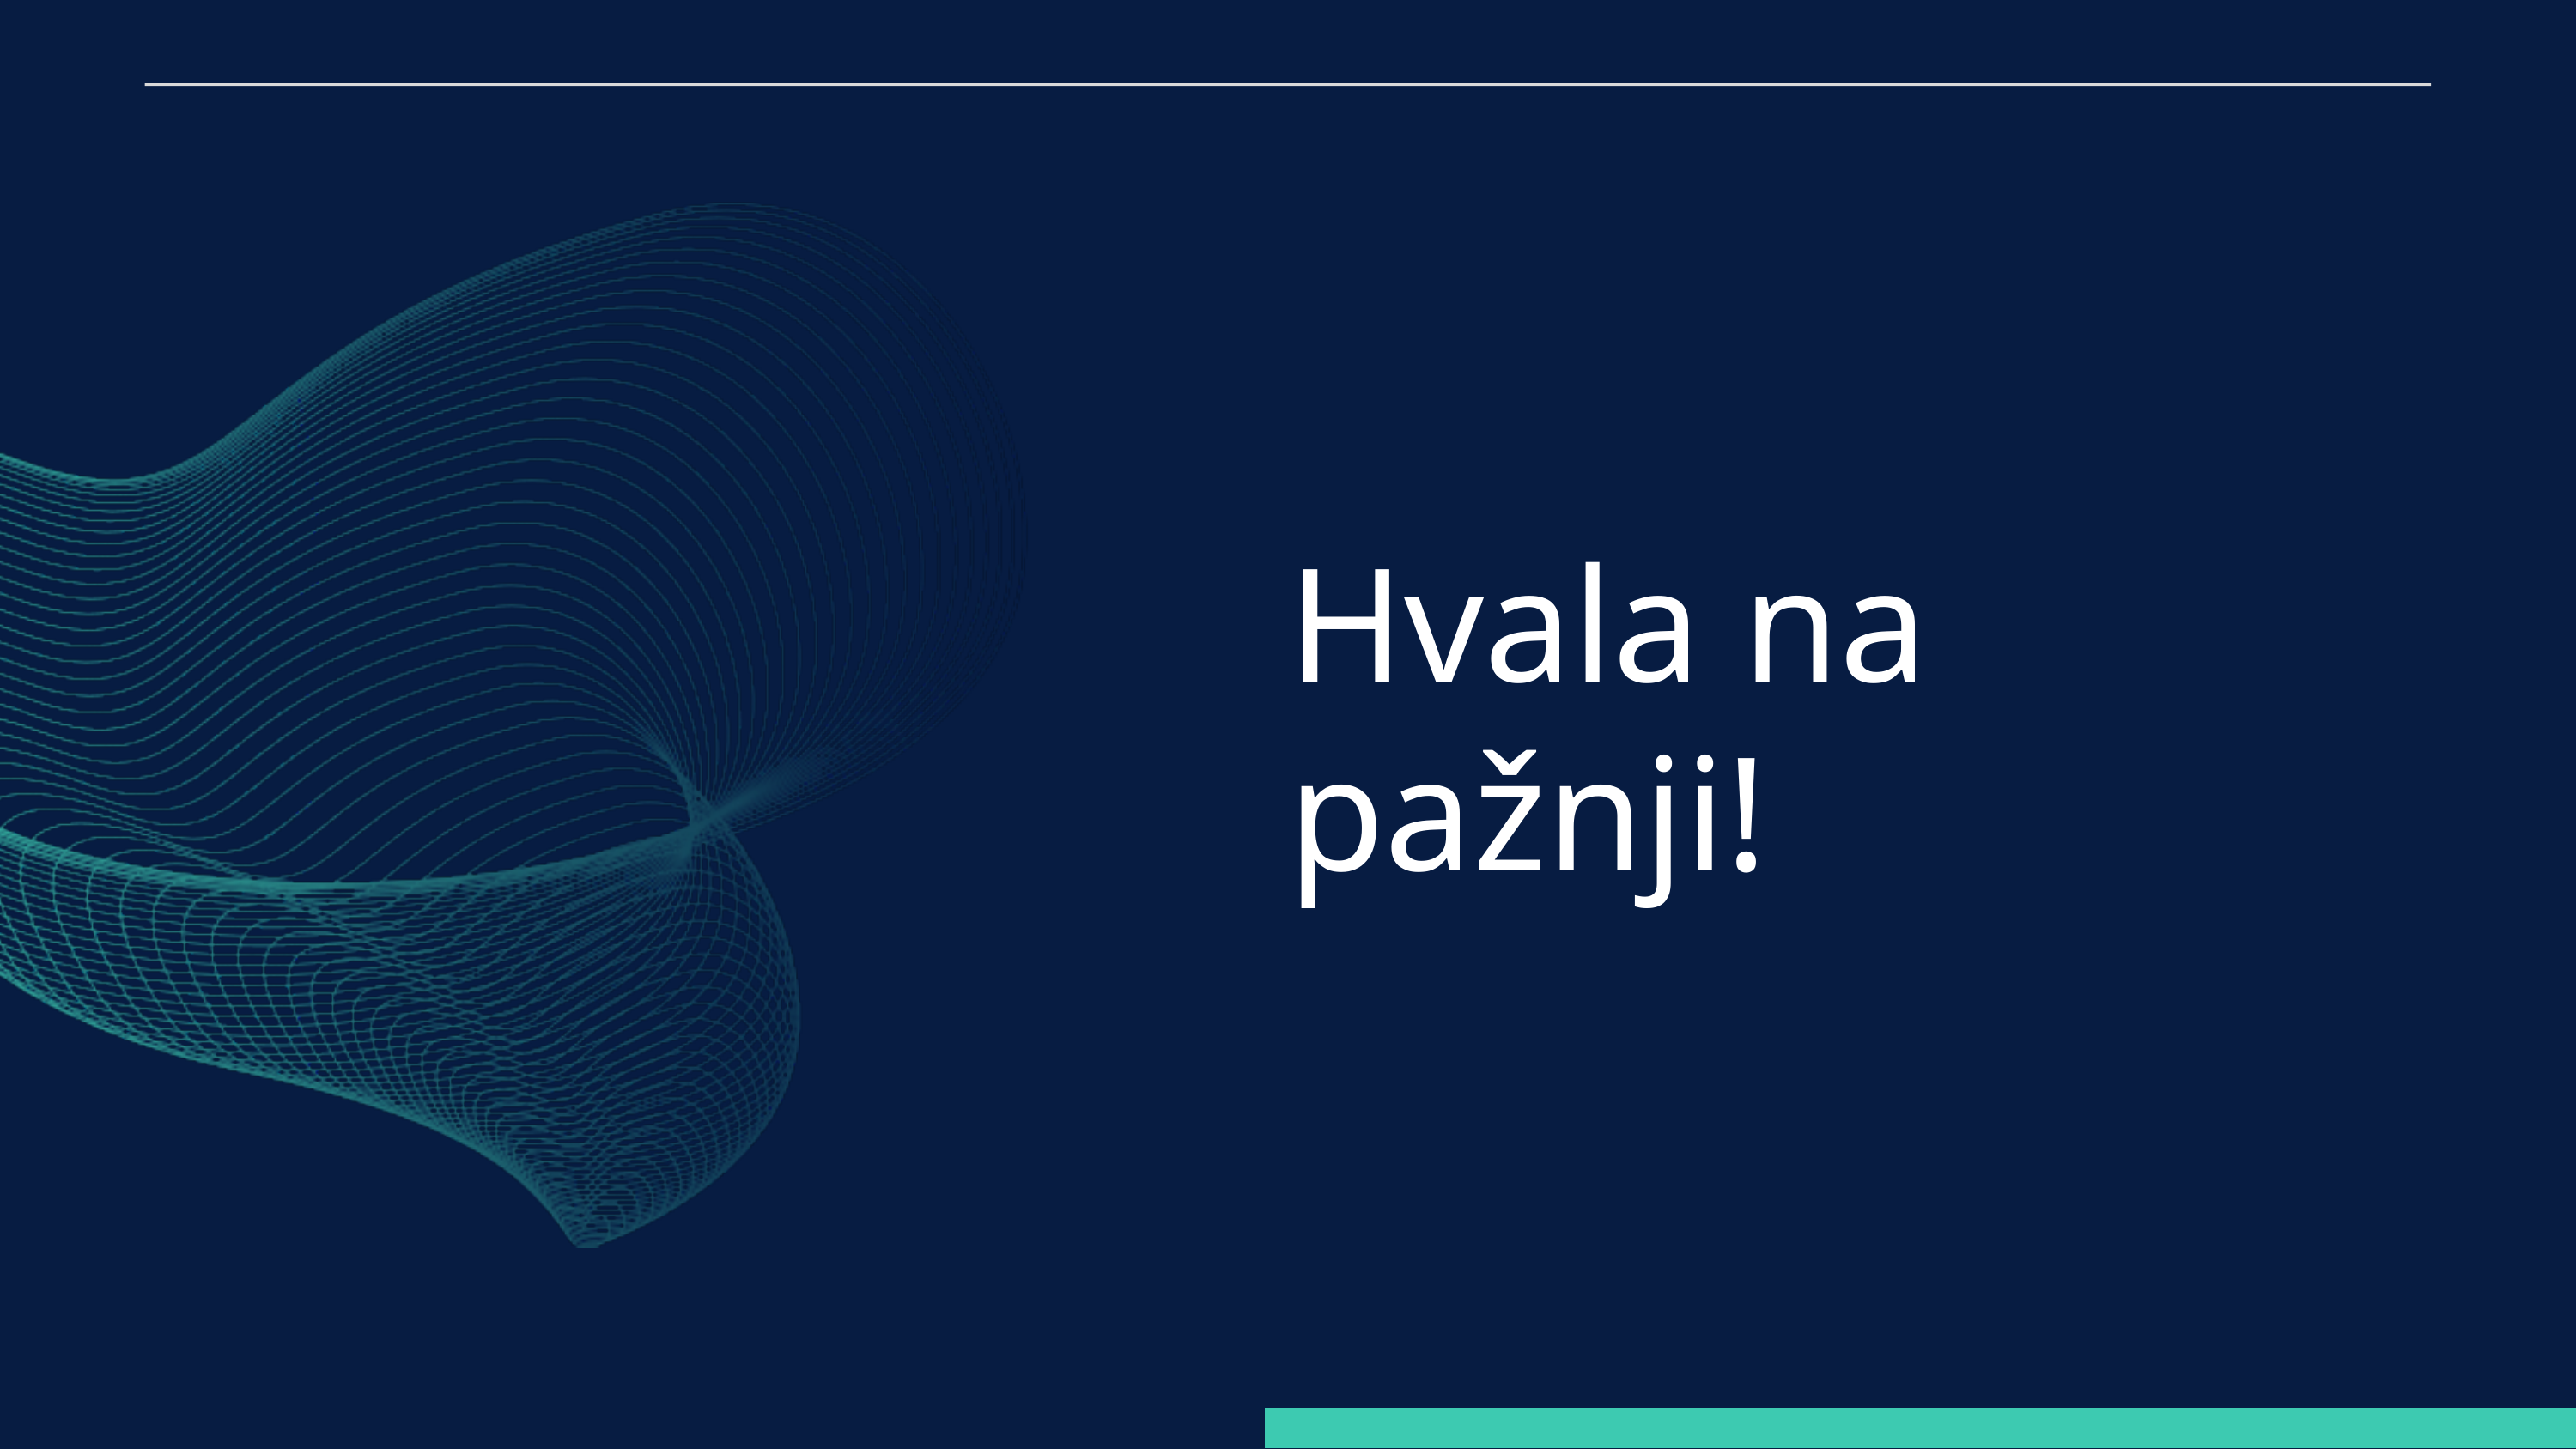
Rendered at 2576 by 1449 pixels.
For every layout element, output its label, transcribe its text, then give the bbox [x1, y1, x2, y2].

text_box [0, 201, 1033, 1248]
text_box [1265, 1407, 2576, 1449]
text_box Hvala na pažnji! [1287, 524, 2183, 902]
